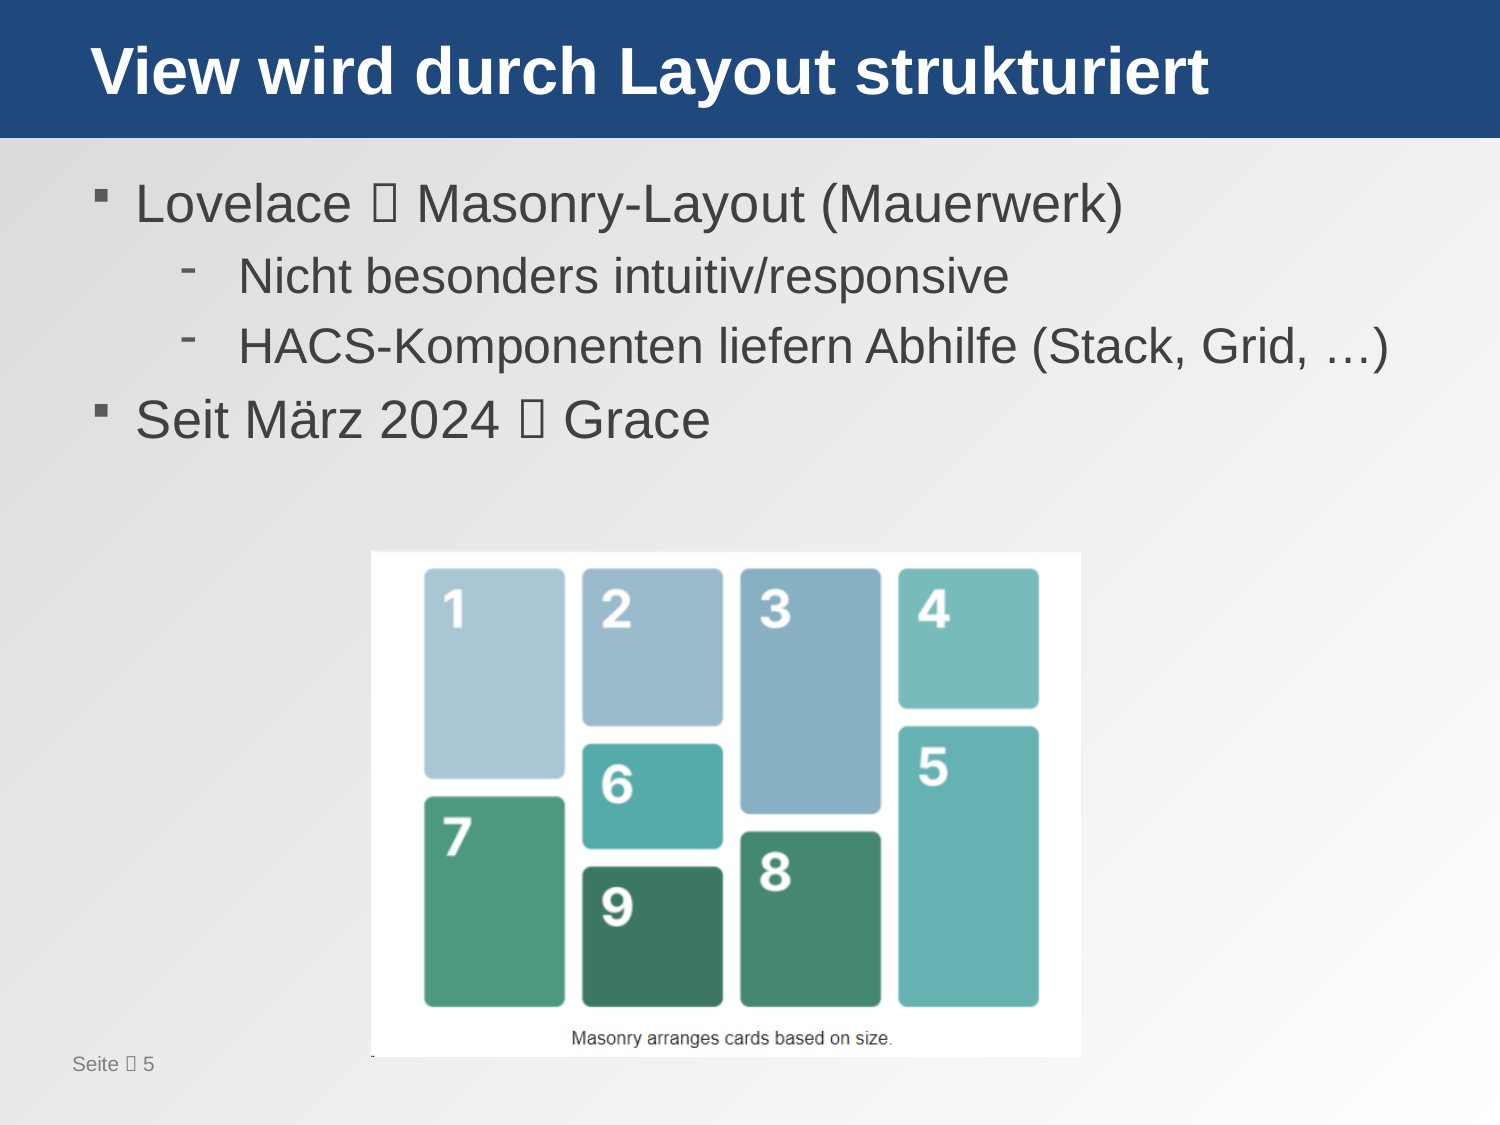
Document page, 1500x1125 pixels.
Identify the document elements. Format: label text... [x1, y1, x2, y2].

title View wird durch Layout strukturiert [75, 20, 1425, 208]
picture [371, 549, 1081, 1058]
list Lovelace  Masonry-Layout (Mauerwerk) Nicht besonders intuitiv/responsive HACS-Komponenten liefern Abhilfe (Stack, Grid, …) Seit März 2024  Grace [76, 160, 1423, 917]
